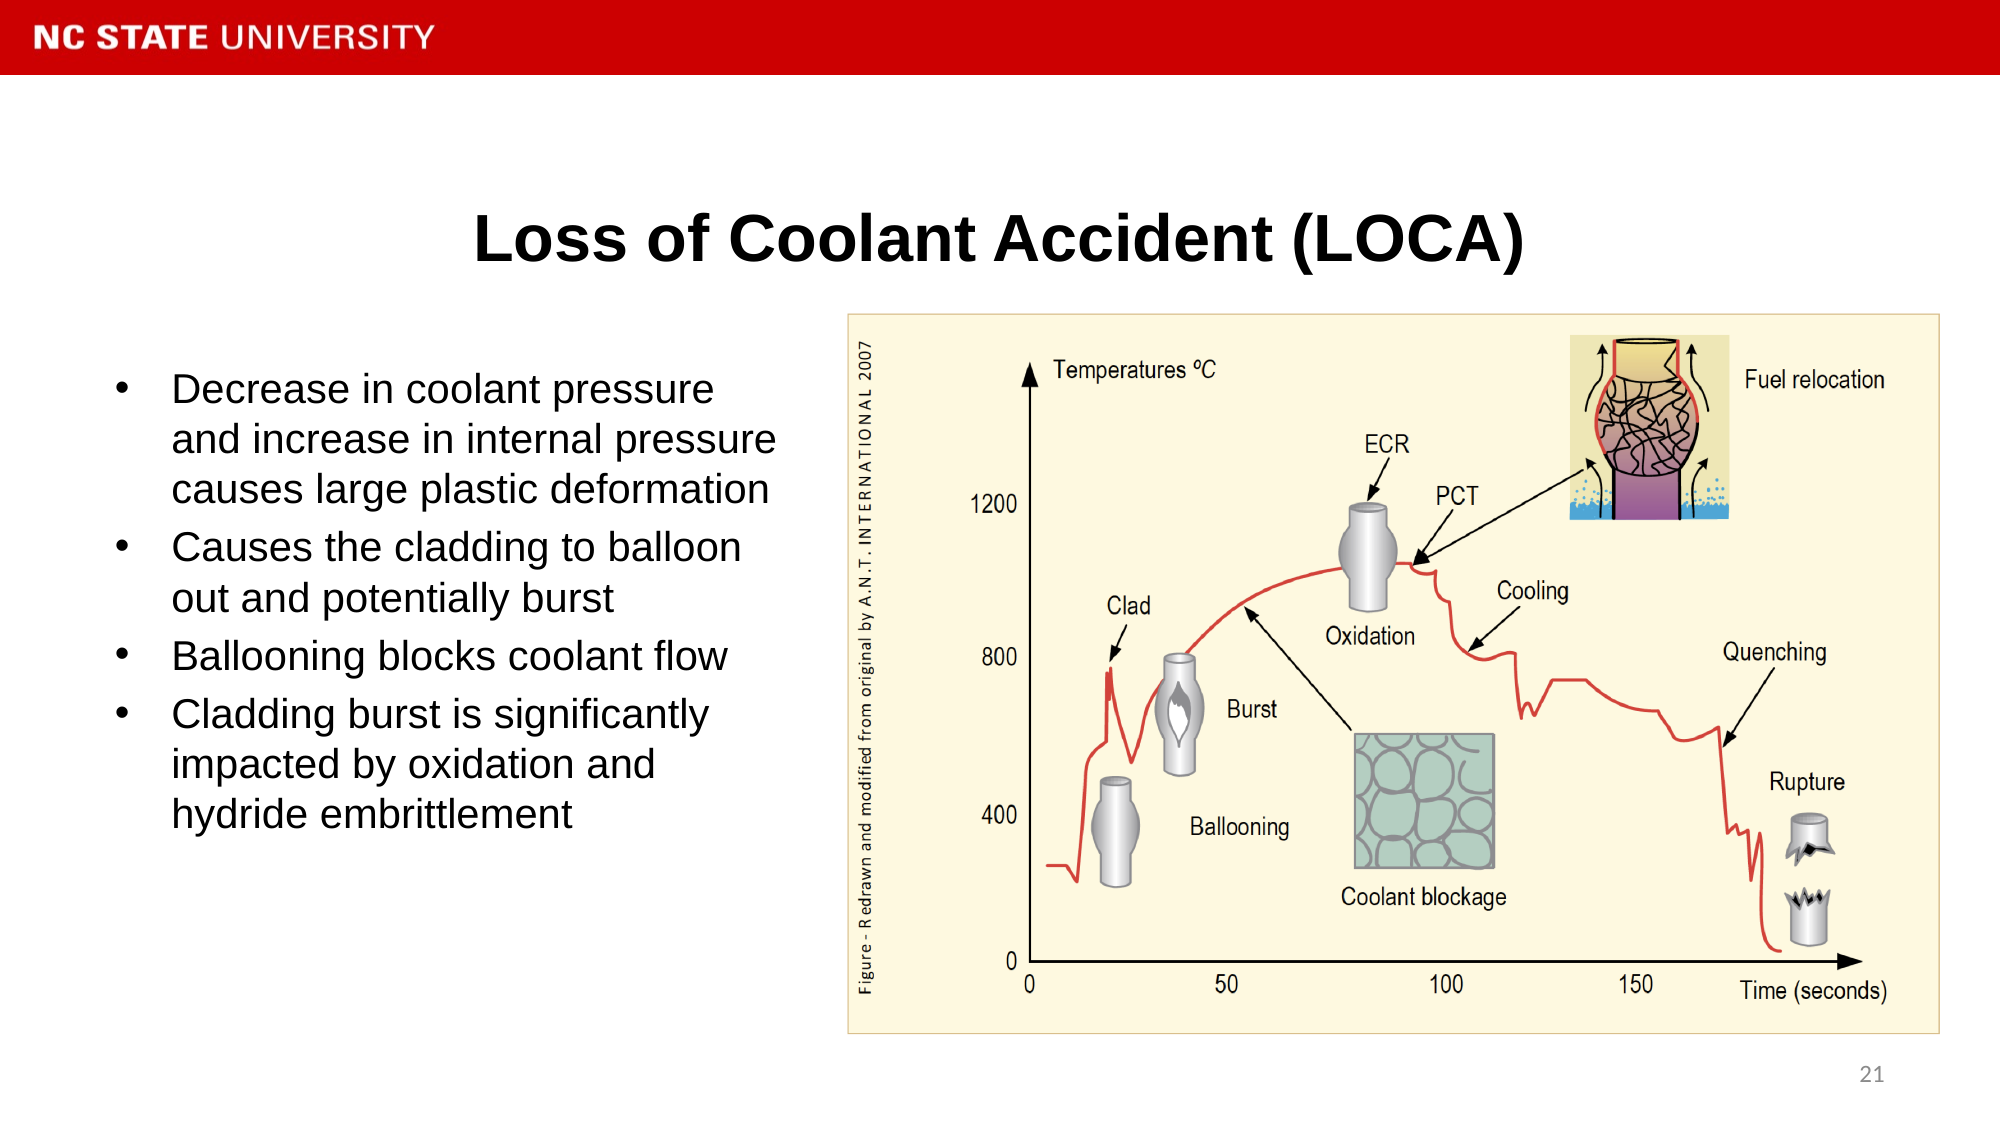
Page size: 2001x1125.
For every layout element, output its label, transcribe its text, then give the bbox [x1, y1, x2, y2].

title Loss of Coolant Accident (LOCA) [99, 147, 1900, 323]
slide_number 21 [1433, 1054, 1900, 1103]
picture [0, 0, 2000, 75]
picture [838, 302, 1954, 1047]
list Decrease in coolant pressure and increase in internal pressure causes large plastic deformation Causes the cladding to balloon out and potentially burst Ballooning blocks coolant flow Cladding burst is significantly impacted by oxidation and hydride embrittlement [99, 354, 797, 1005]
